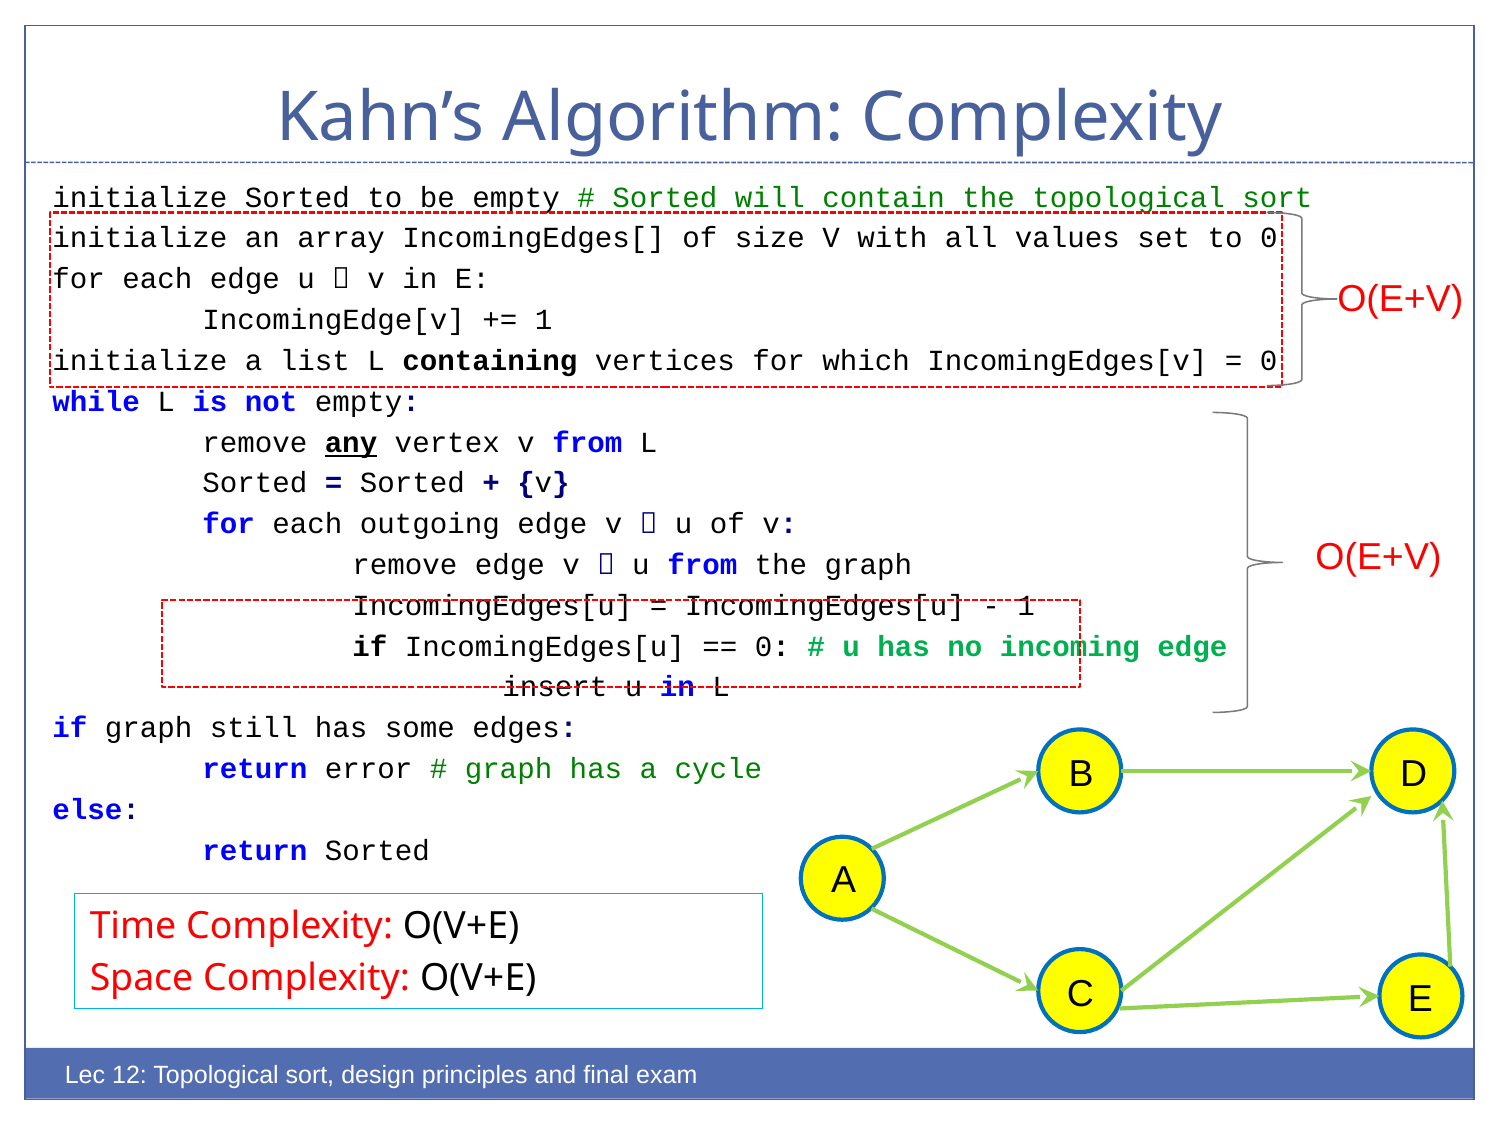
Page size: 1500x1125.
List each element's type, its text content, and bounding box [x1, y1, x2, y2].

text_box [1121, 795, 1372, 991]
text_box [799, 835, 868, 921]
text_box [1370, 728, 1456, 814]
text_box [1038, 948, 1115, 1034]
text_box O(E+V) [1322, 266, 1479, 327]
text_box [1378, 953, 1464, 1039]
text_box [1266, 211, 1322, 387]
text_box D [1385, 741, 1442, 802]
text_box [1441, 800, 1451, 967]
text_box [871, 770, 1039, 850]
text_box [1119, 995, 1380, 1009]
footer Lec 12: Topological sort, design principles and final exam [50, 1051, 800, 1112]
text_box Time Complexity: O(V+E) Space Complexity: O(V+E) [74, 893, 763, 1009]
text_box B [1053, 741, 1109, 802]
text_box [871, 908, 1039, 991]
text_box [1212, 411, 1284, 714]
text_box [1037, 728, 1123, 814]
text_box [871, 858, 885, 906]
text_box O(E+V) [1300, 524, 1457, 585]
list initialize Sorted to be empty # Sorted will contain the topological sort initialize an array IncomingEdges[] of size V with all values set to 0 for each edge u  v in E: IncomingEdge[v] += 1 initialize a list L containing vertices for which IncomingEdges[v] = 0 while L is not empty: remove any vertex v from L Sorted = Sorted + {v} for each outgoing edge v  u of v: remove edge v  u from the graph IncomingEdges[u] = IncomingEdges[u] - 1 if IncomingEdges[u] == 0: # u has no incoming edge insert u in L if graph still has some edges: return error # graph has a cycle else: return Sorted [37, 170, 1475, 795]
text_box E [1393, 966, 1448, 1027]
text_box [162, 599, 1081, 688]
text_box [49, 212, 1283, 388]
text_box C [1052, 961, 1109, 1021]
title Kahn’s Algorithm: Complexity [49, 37, 1450, 162]
text_box A [816, 847, 871, 908]
